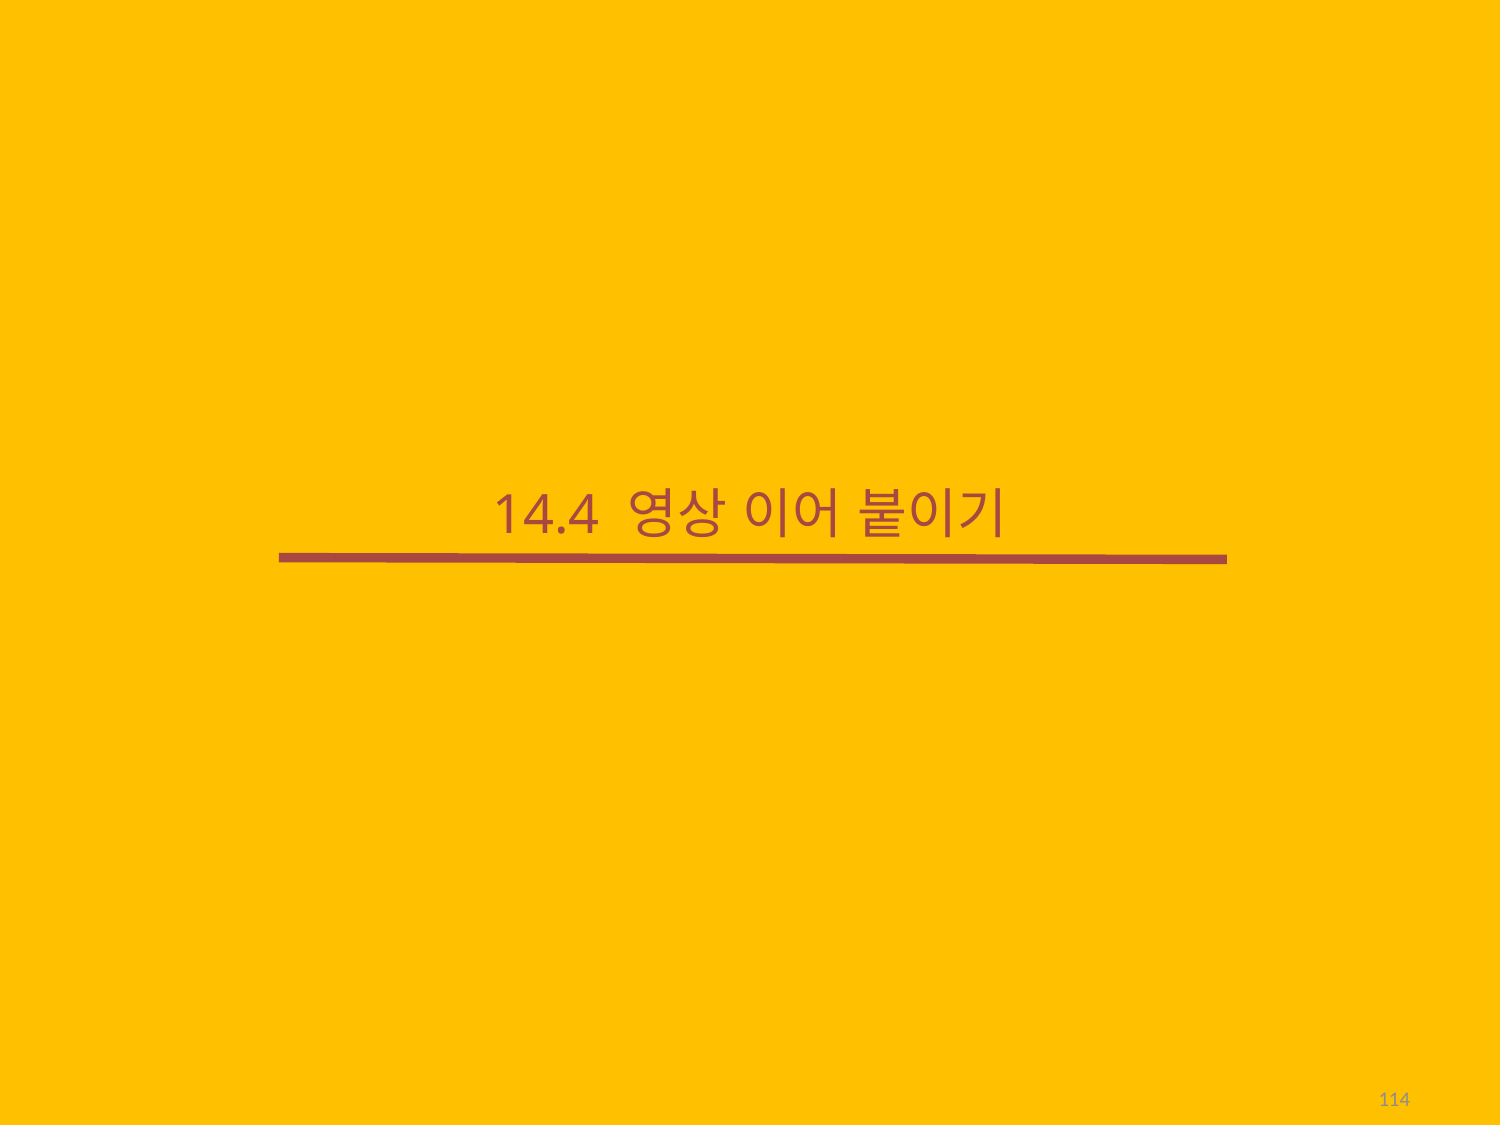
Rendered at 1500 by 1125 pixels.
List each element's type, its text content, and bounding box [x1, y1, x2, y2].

title 14.4 영상 이어 붙이기 [87, 420, 1413, 553]
slide_number 114 [1074, 1074, 1425, 1123]
